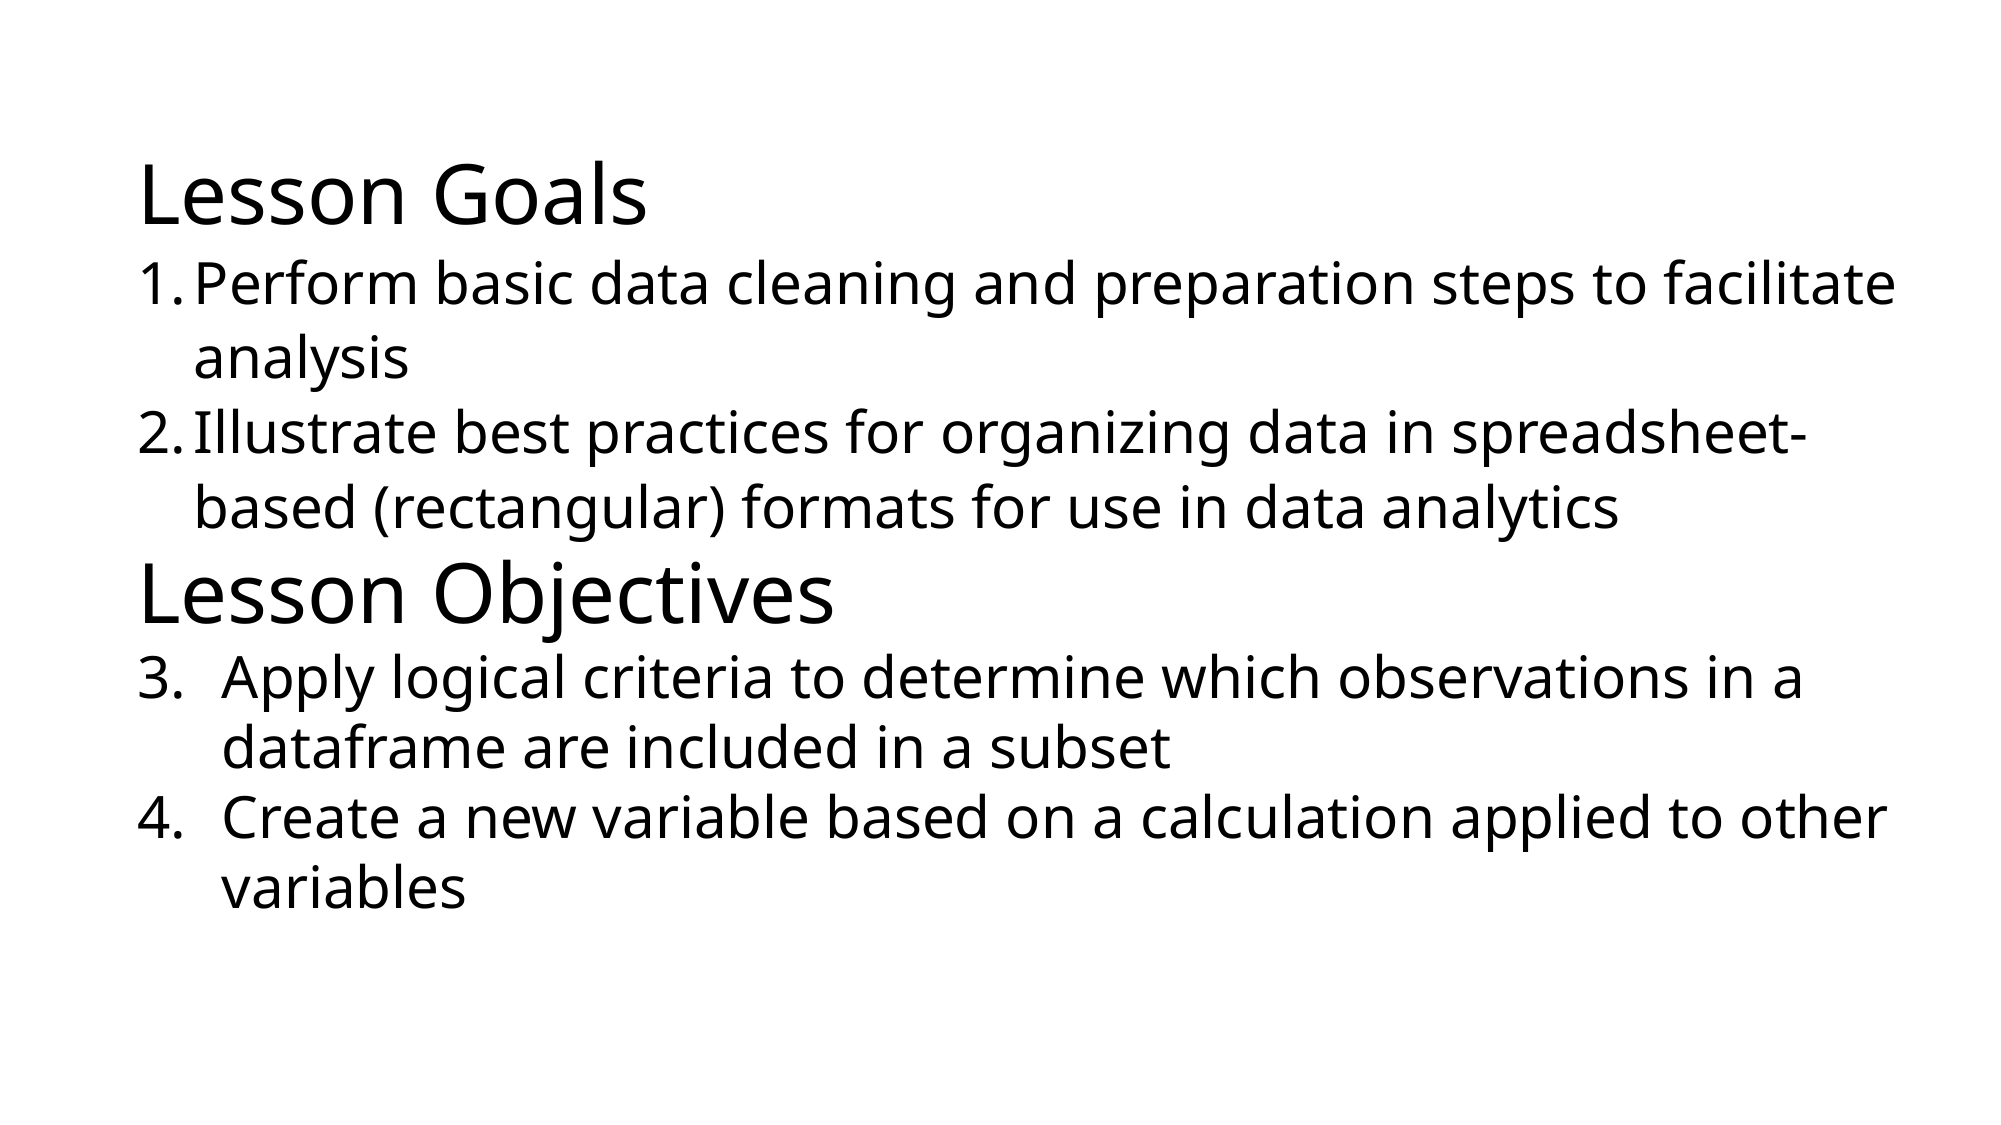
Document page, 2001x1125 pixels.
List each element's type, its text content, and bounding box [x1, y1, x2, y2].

text_box Lesson Goals Perform basic data cleaning and preparation steps to facilitate analysis Illustrate best practices for organizing data in spreadsheet-based (rectangular) formats for use in data analytics Lesson Objectives Apply logical criteria to determine which observations in a dataframe are included in a subset Create a new variable based on a calculation applied to other variables [122, 133, 1918, 928]
